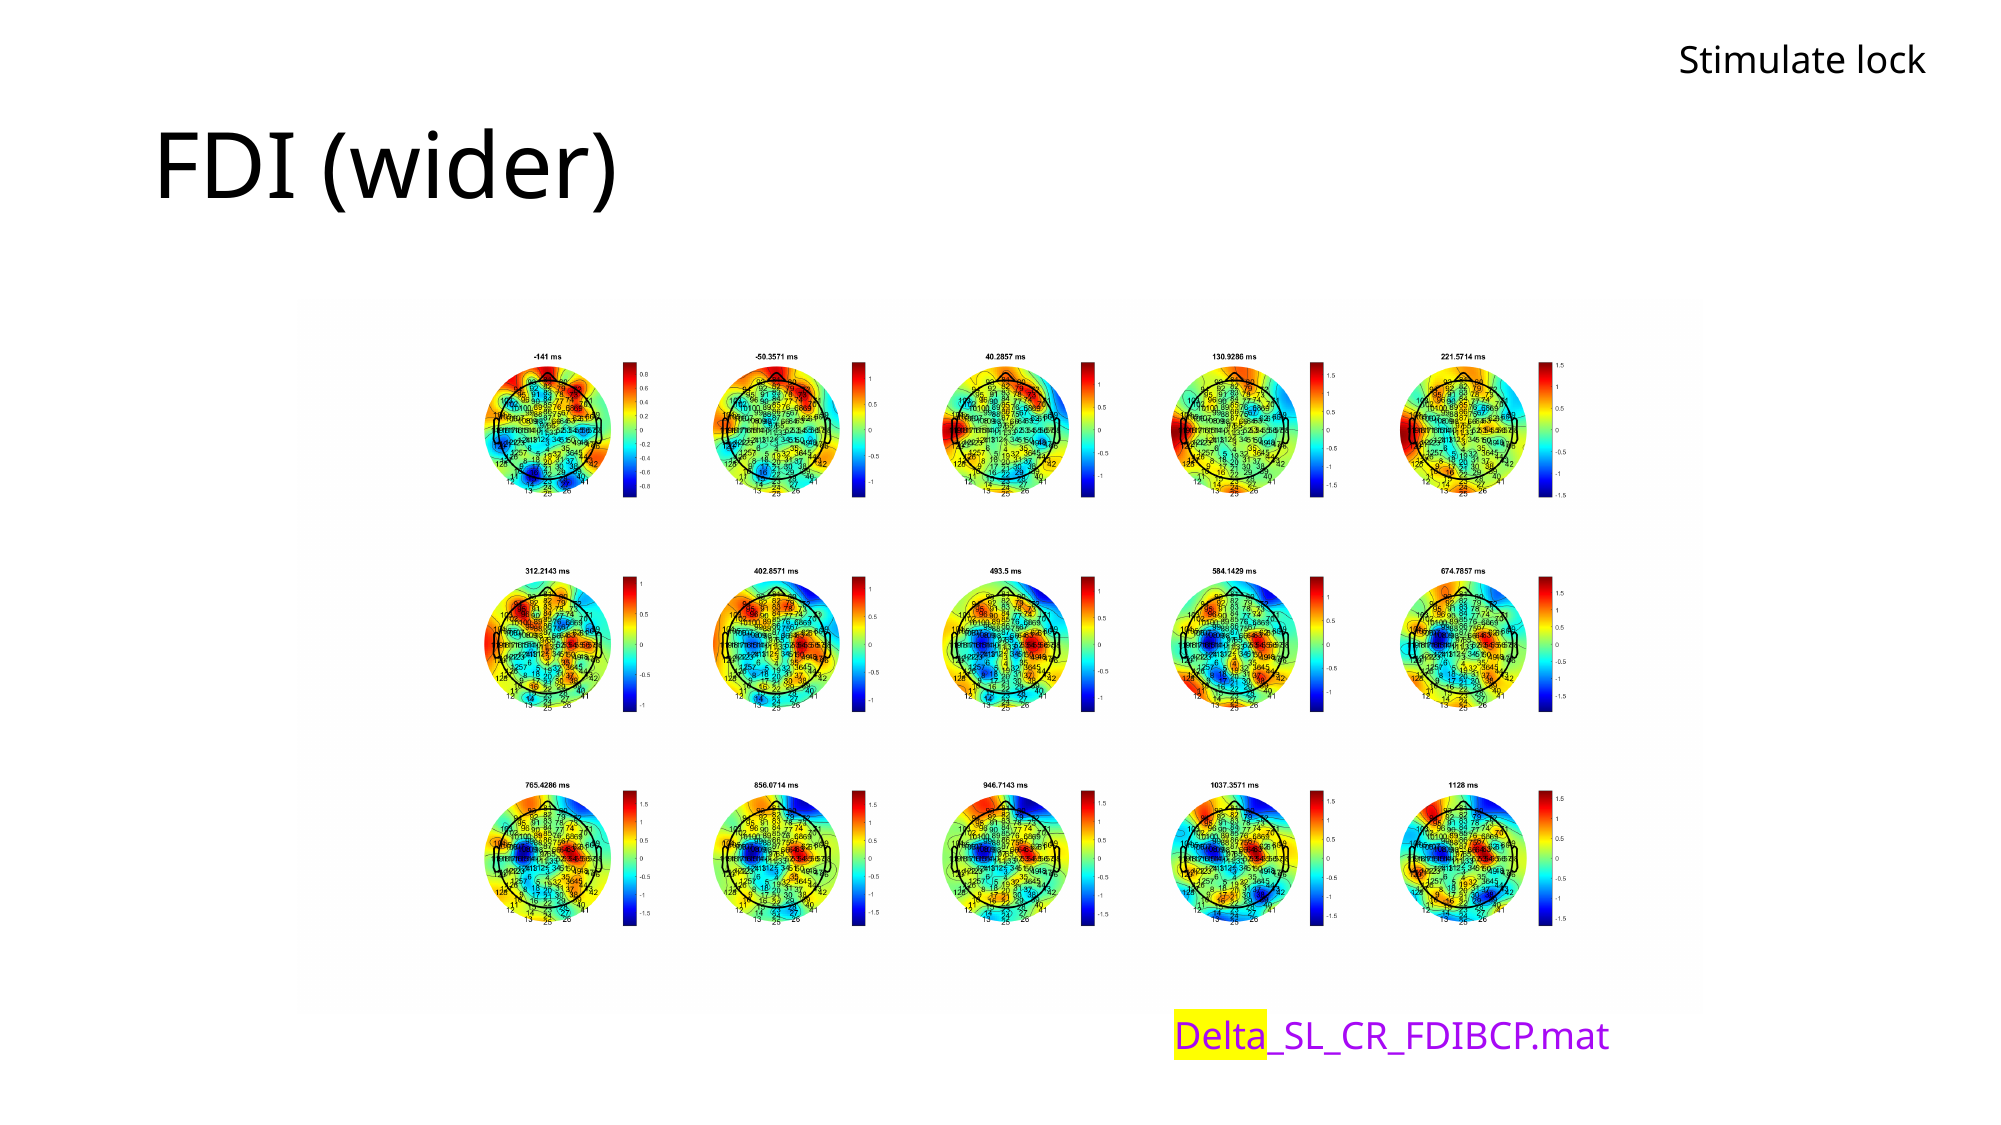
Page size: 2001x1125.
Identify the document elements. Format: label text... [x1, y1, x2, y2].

text_box Stimulate lock [1664, 28, 2000, 89]
text_box Delta_SL_CR_FDIBCP.mat [1159, 1004, 2000, 1065]
title FDI (wider) [137, 59, 1863, 278]
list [296, 298, 1703, 1014]
